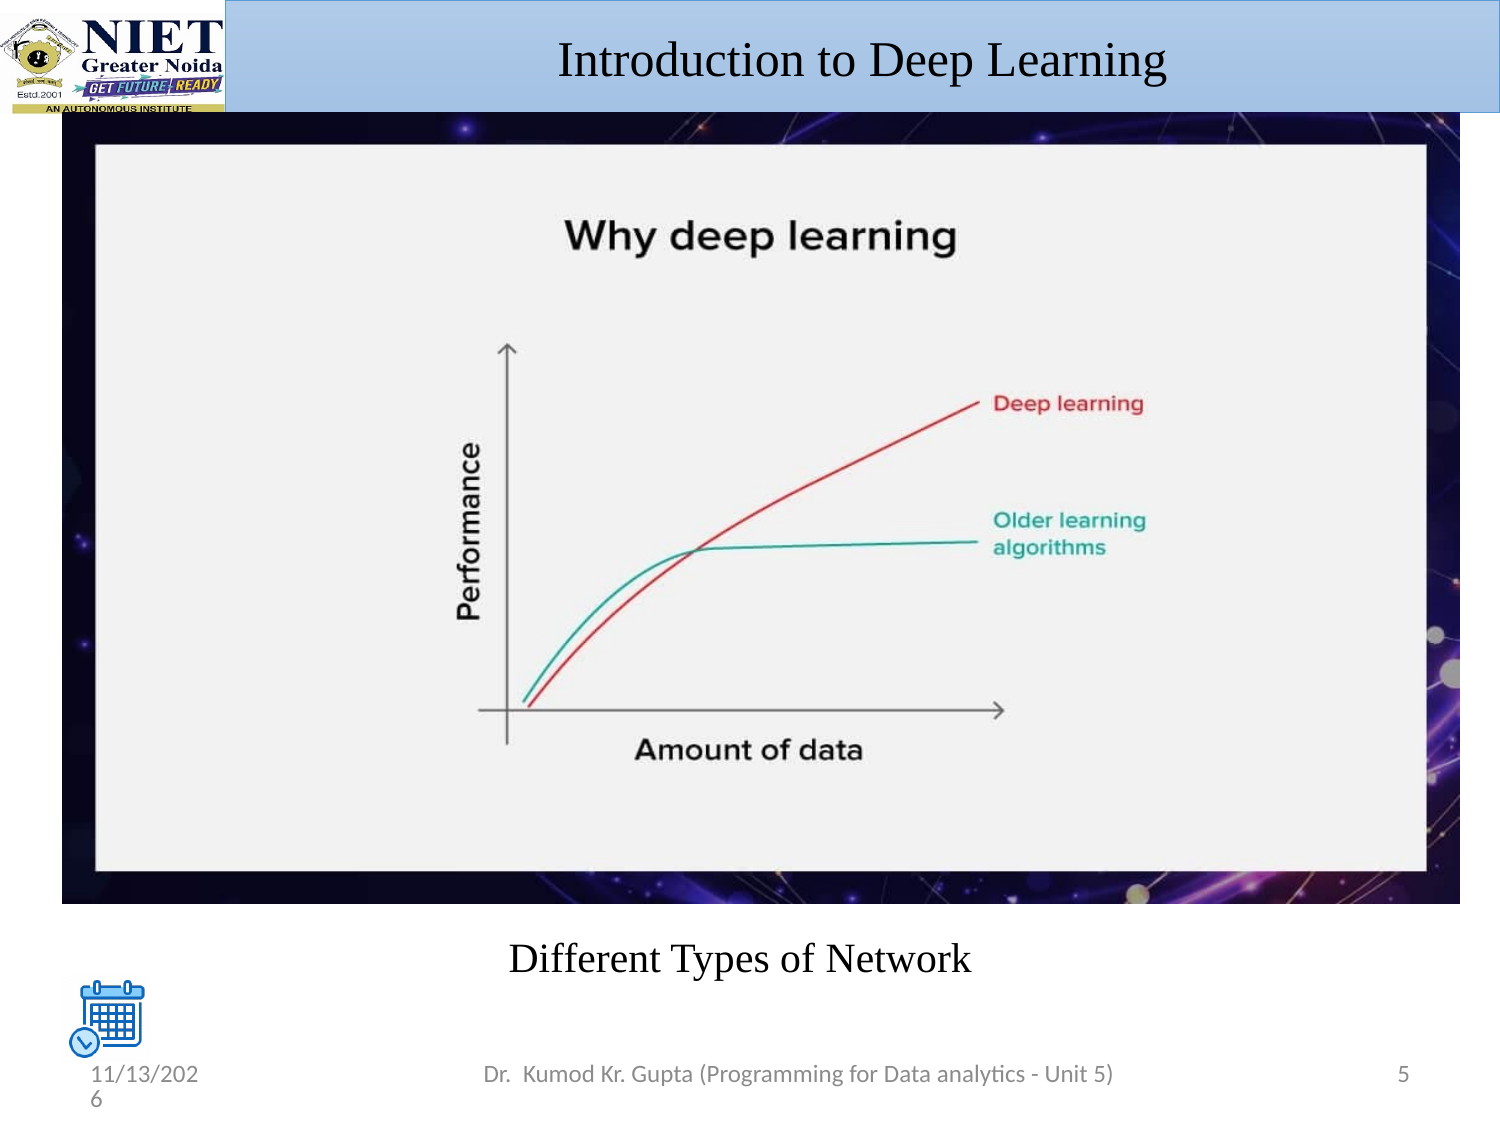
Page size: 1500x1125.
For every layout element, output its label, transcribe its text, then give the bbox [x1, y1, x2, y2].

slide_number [75, 1042, 225, 1103]
picture [0, 0, 1460, 904]
picture [62, 974, 151, 1063]
title Introduction to Deep Learning [225, 0, 1500, 113]
slide_number 5 [1304, 1042, 1425, 1103]
footer Dr. Kumod Kr. Gupta (Programming for Data analytics - Unit 5) [384, 1042, 1214, 1103]
text_box Different Types of Network [356, 922, 1125, 988]
